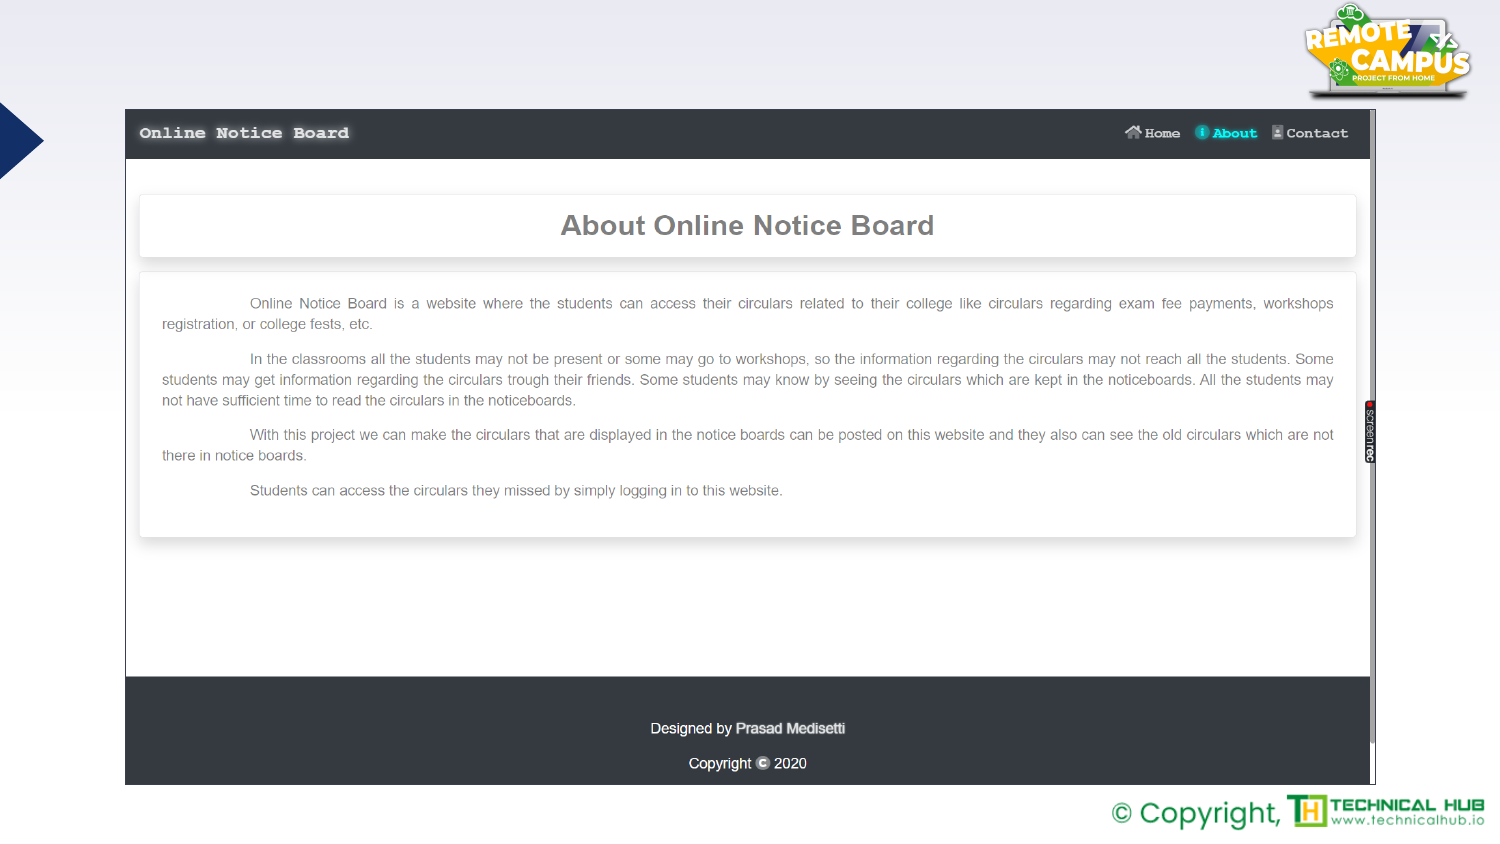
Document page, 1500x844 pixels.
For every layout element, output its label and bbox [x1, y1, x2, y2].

picture [1100, 790, 1500, 835]
picture [1299, 0, 1475, 105]
picture [124, 109, 1376, 785]
